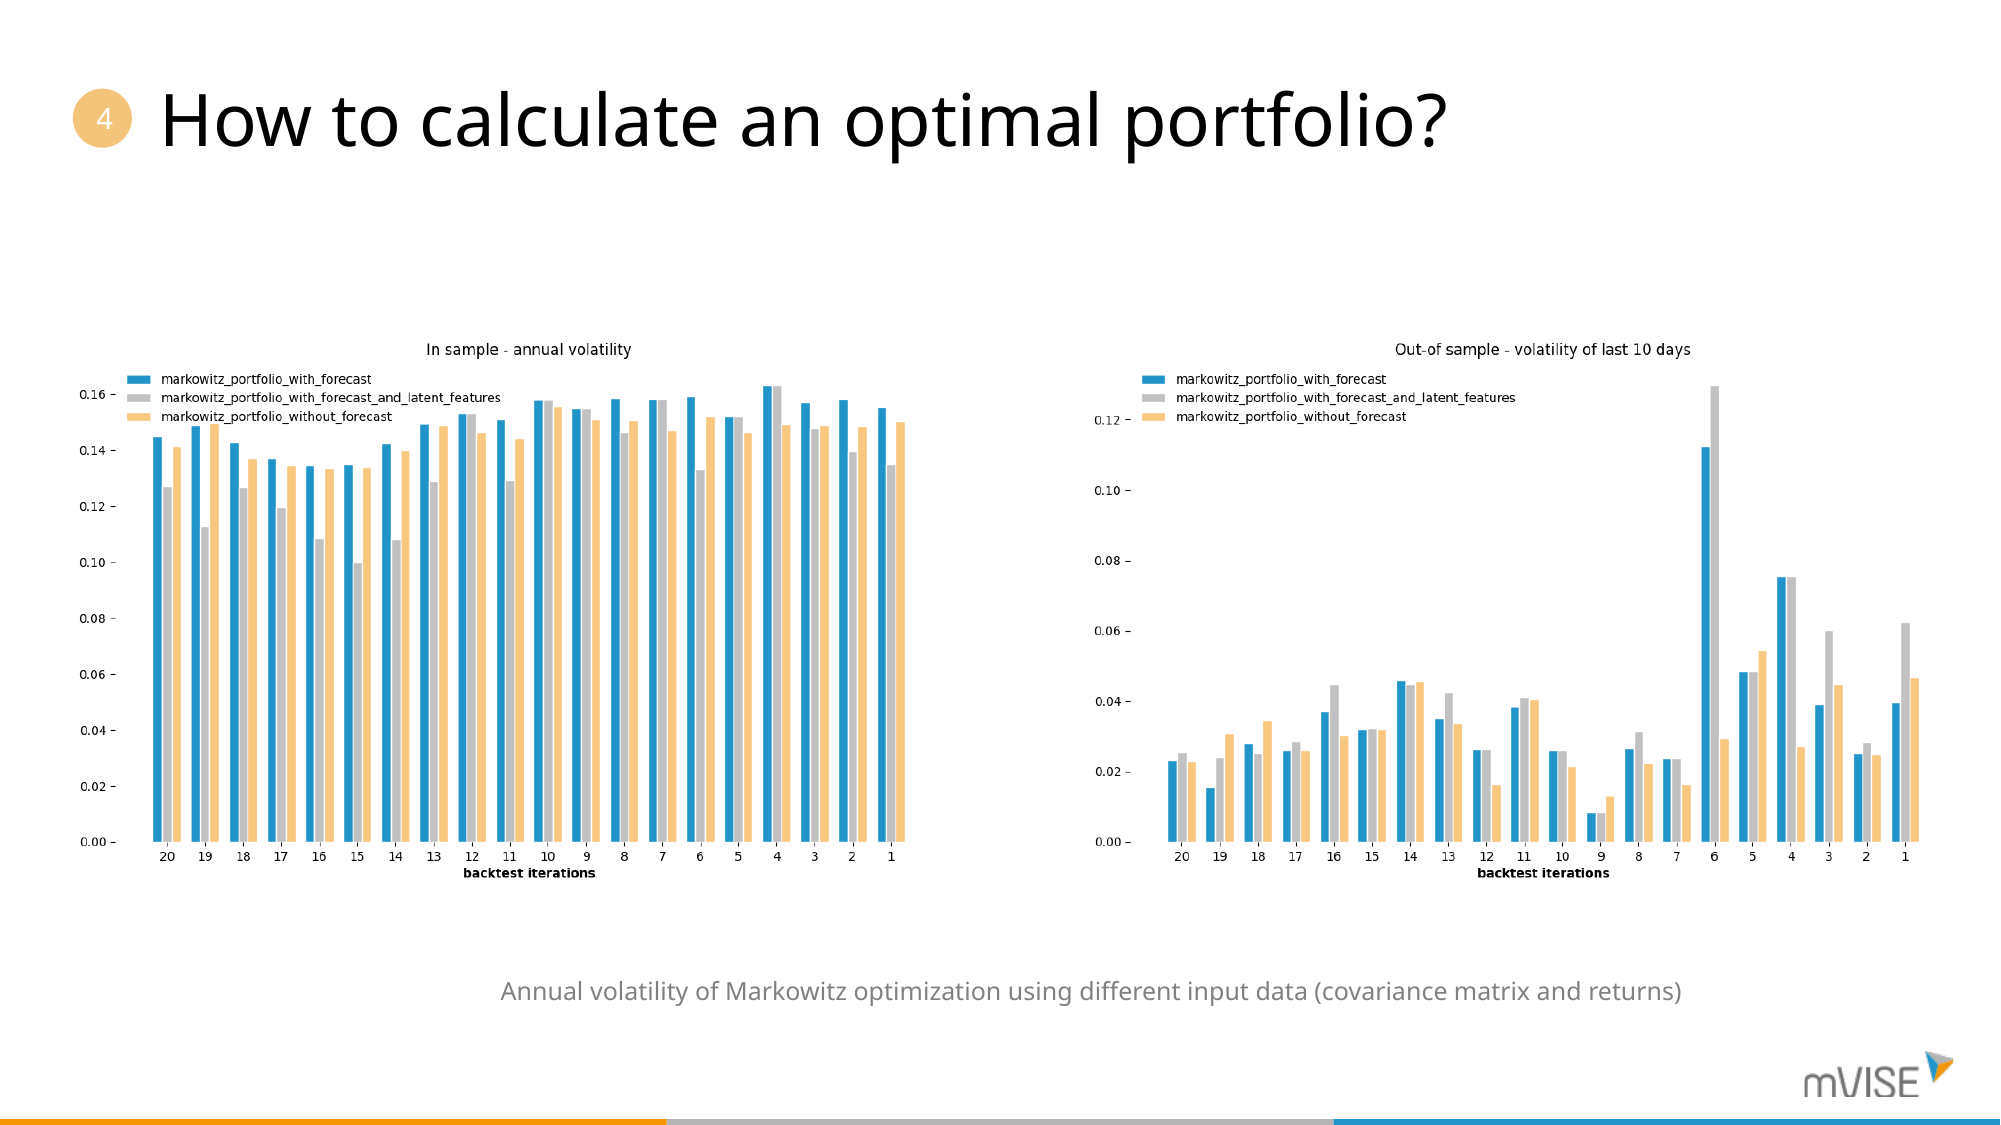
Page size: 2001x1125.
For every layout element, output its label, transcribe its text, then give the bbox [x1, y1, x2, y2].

text_box 4 [71, 87, 133, 149]
picture [0, 287, 2000, 910]
text_box Annual volatility of Markowitz optimization using different input data (covariance matrix and returns) [485, 968, 1806, 1014]
title How to calculate an optimal portfolio? [144, 66, 1919, 170]
